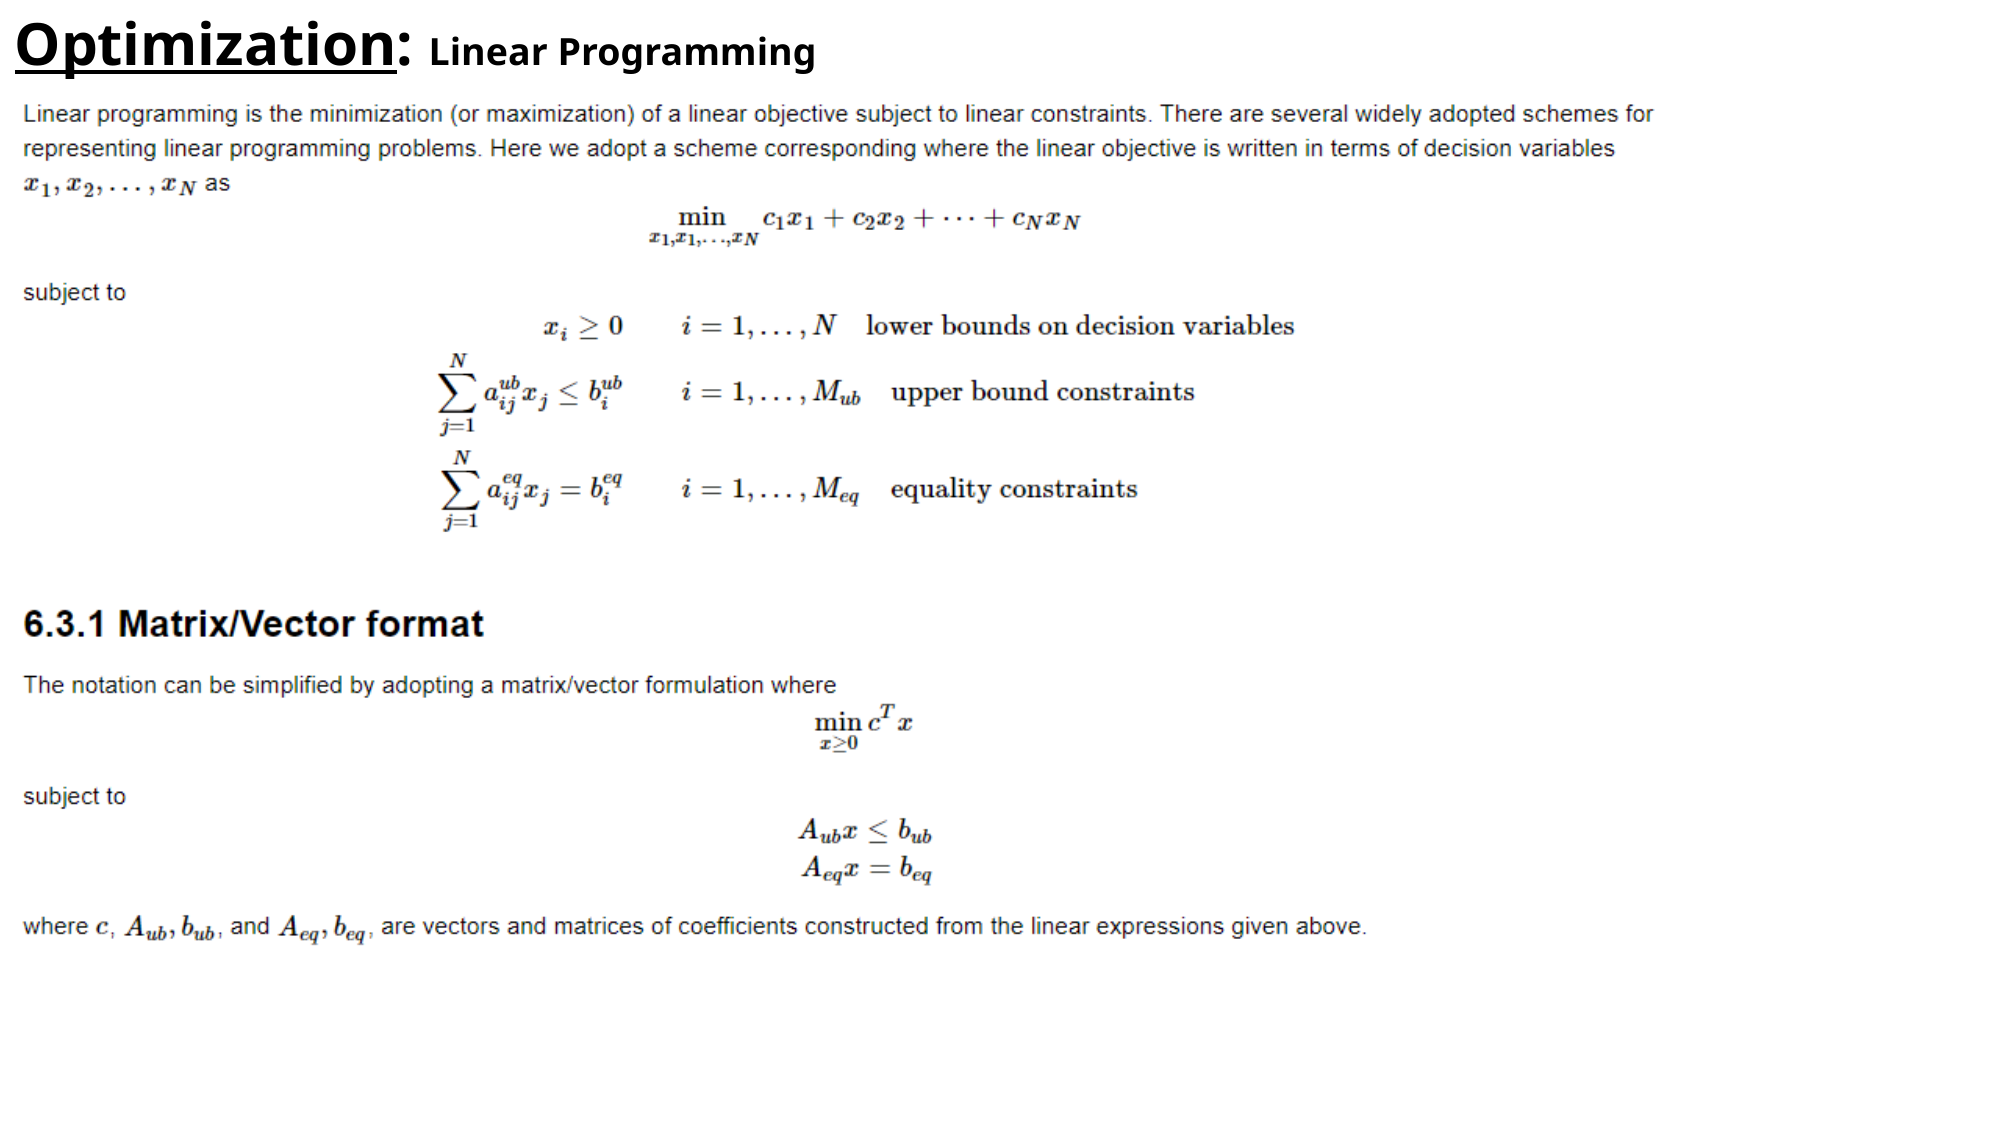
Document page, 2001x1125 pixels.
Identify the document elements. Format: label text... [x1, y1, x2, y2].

text_box Optimization: Linear Programming [0, 0, 1988, 305]
picture [12, 89, 1672, 964]
